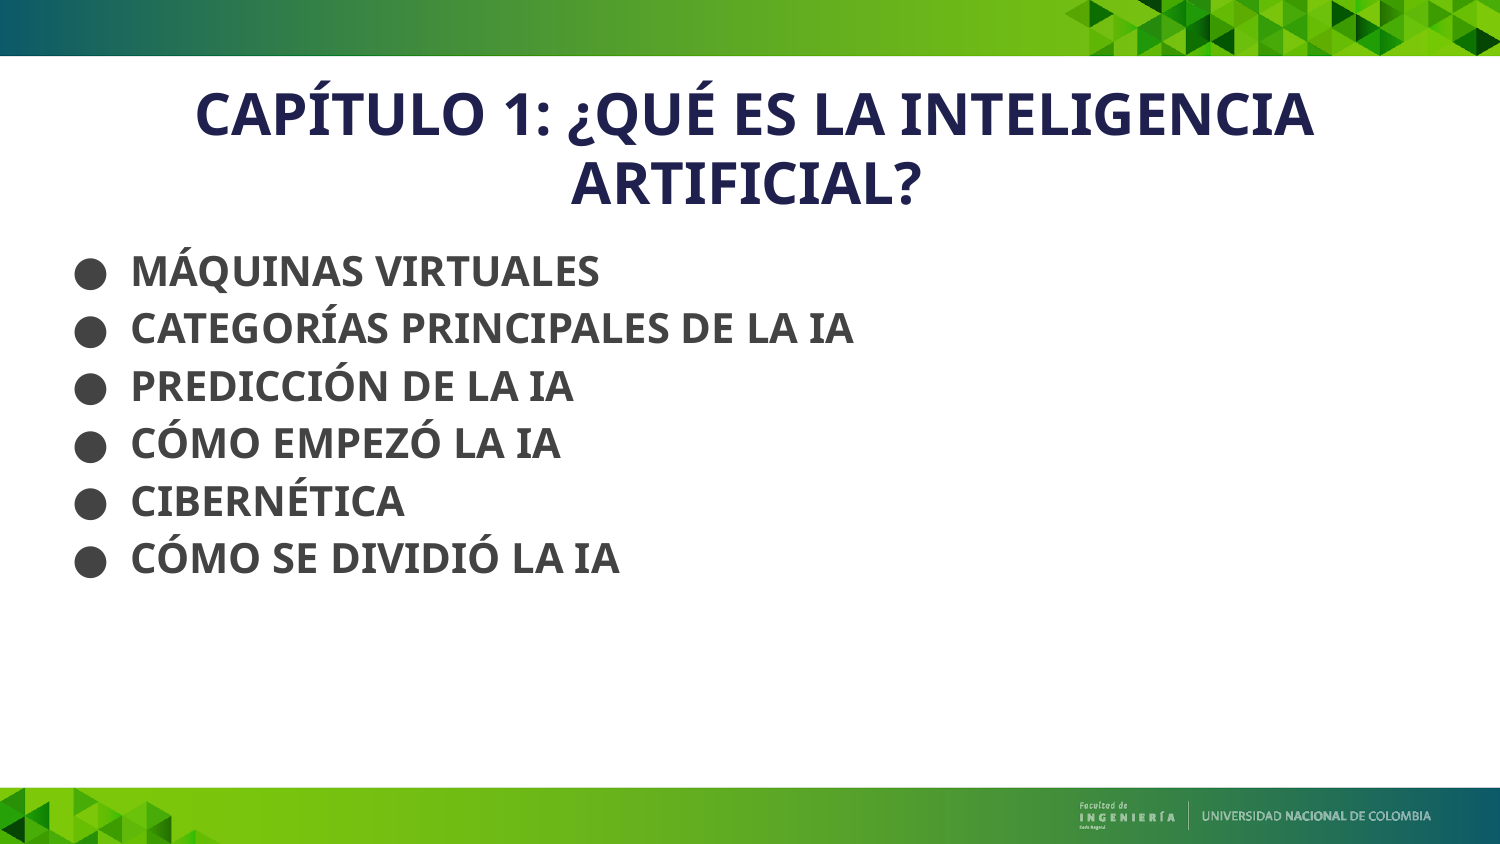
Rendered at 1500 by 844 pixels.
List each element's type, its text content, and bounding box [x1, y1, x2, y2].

list MÁQUINAS VIRTUALES CATEGORÍAS PRINCIPALES DE LA IA PREDICCIÓN DE LA IA CÓMO EMPEZÓ LA IA CIBERNÉTICA CÓMO SE DIVIDIÓ LA IA [40, 171, 1470, 760]
picture [0, 0, 1500, 844]
title CAPÍTULO 1: ¿QUÉ ES LA INTELIGENCIA ARTIFICIAL? [40, 61, 1470, 156]
